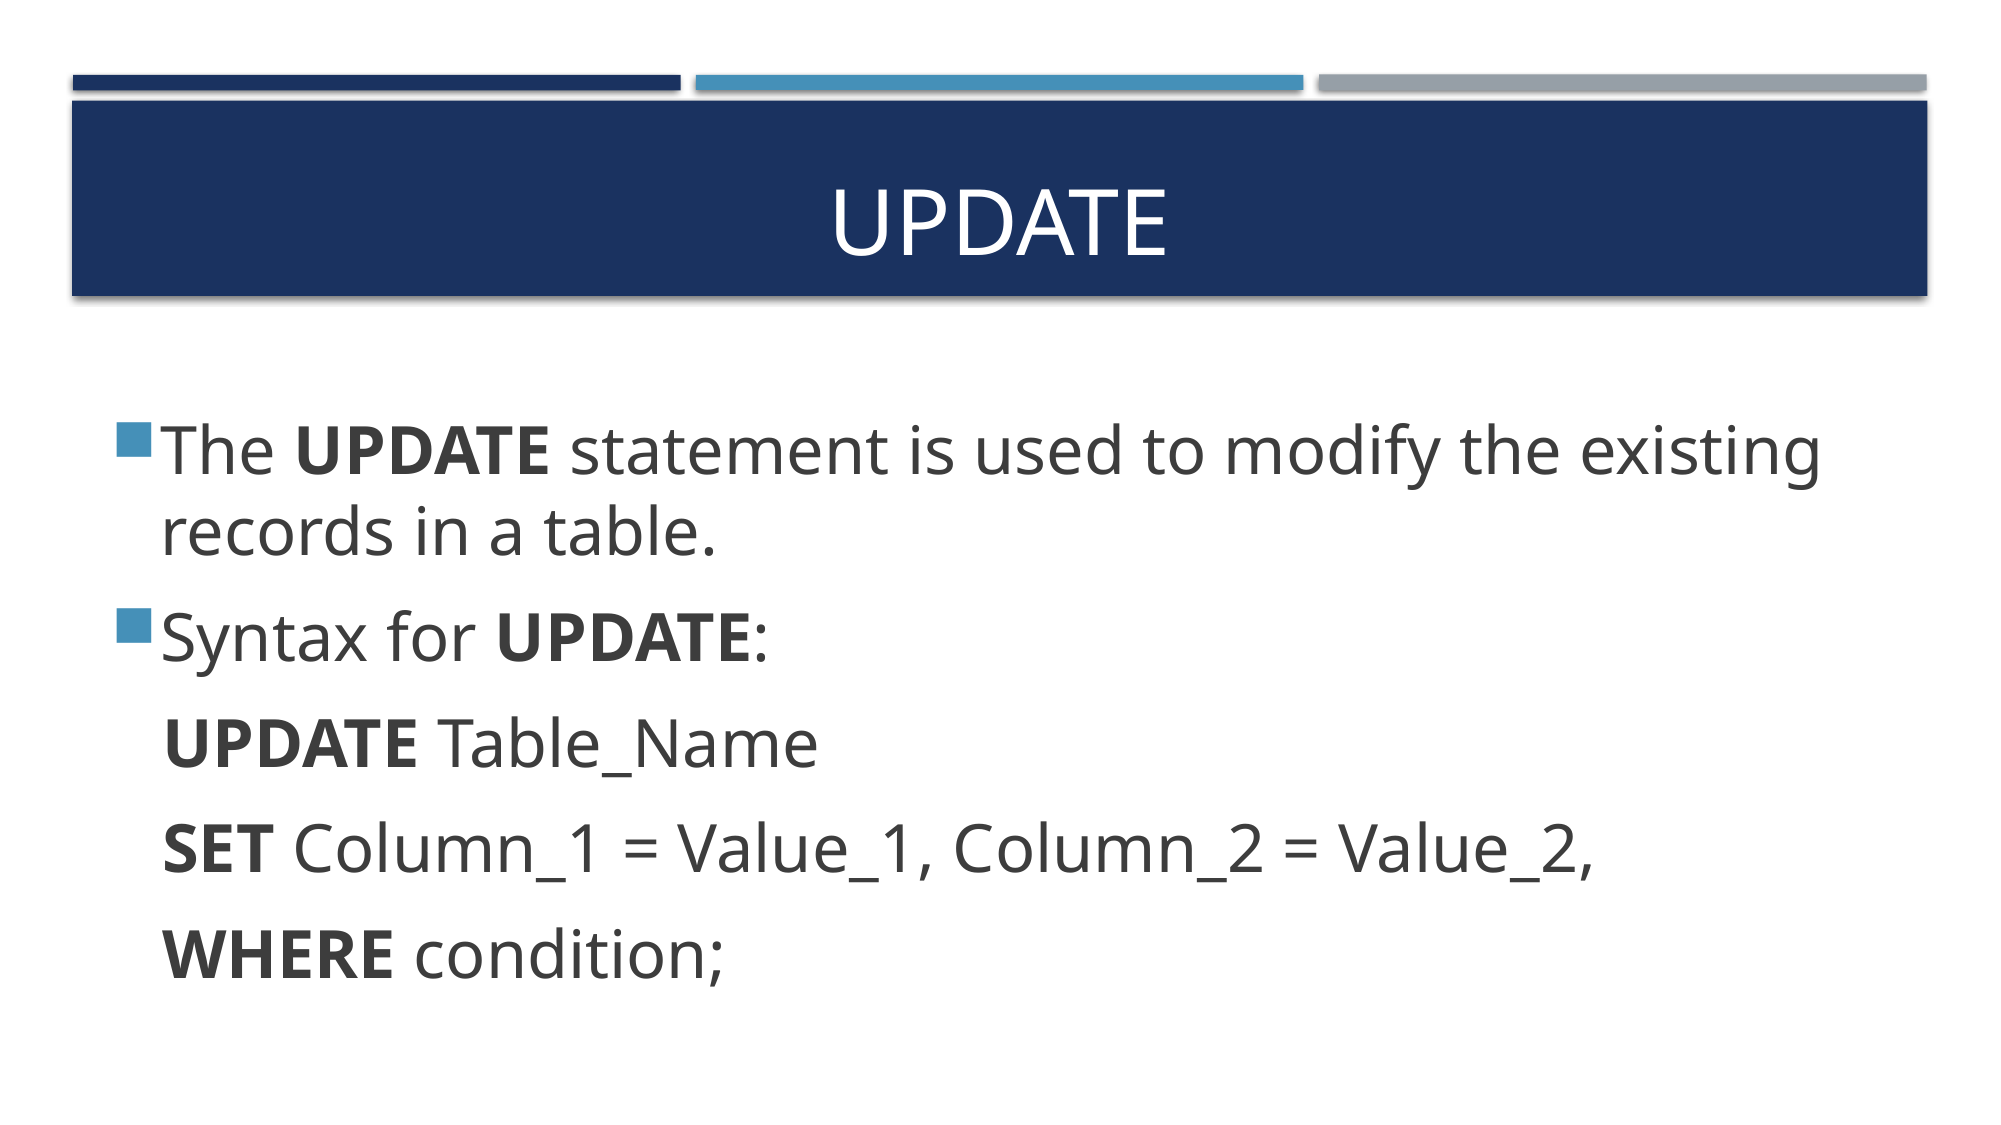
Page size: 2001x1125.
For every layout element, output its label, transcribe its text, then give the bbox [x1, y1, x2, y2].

list The UPDATE statement is used to modify the existing records in a table. Syntax for UPDATE: UPDATE Table_Name SET Column_1 = Value_1, Column_2 = Value_2, WHERE condition; [95, 320, 1905, 1080]
title Update [95, 115, 1905, 282]
